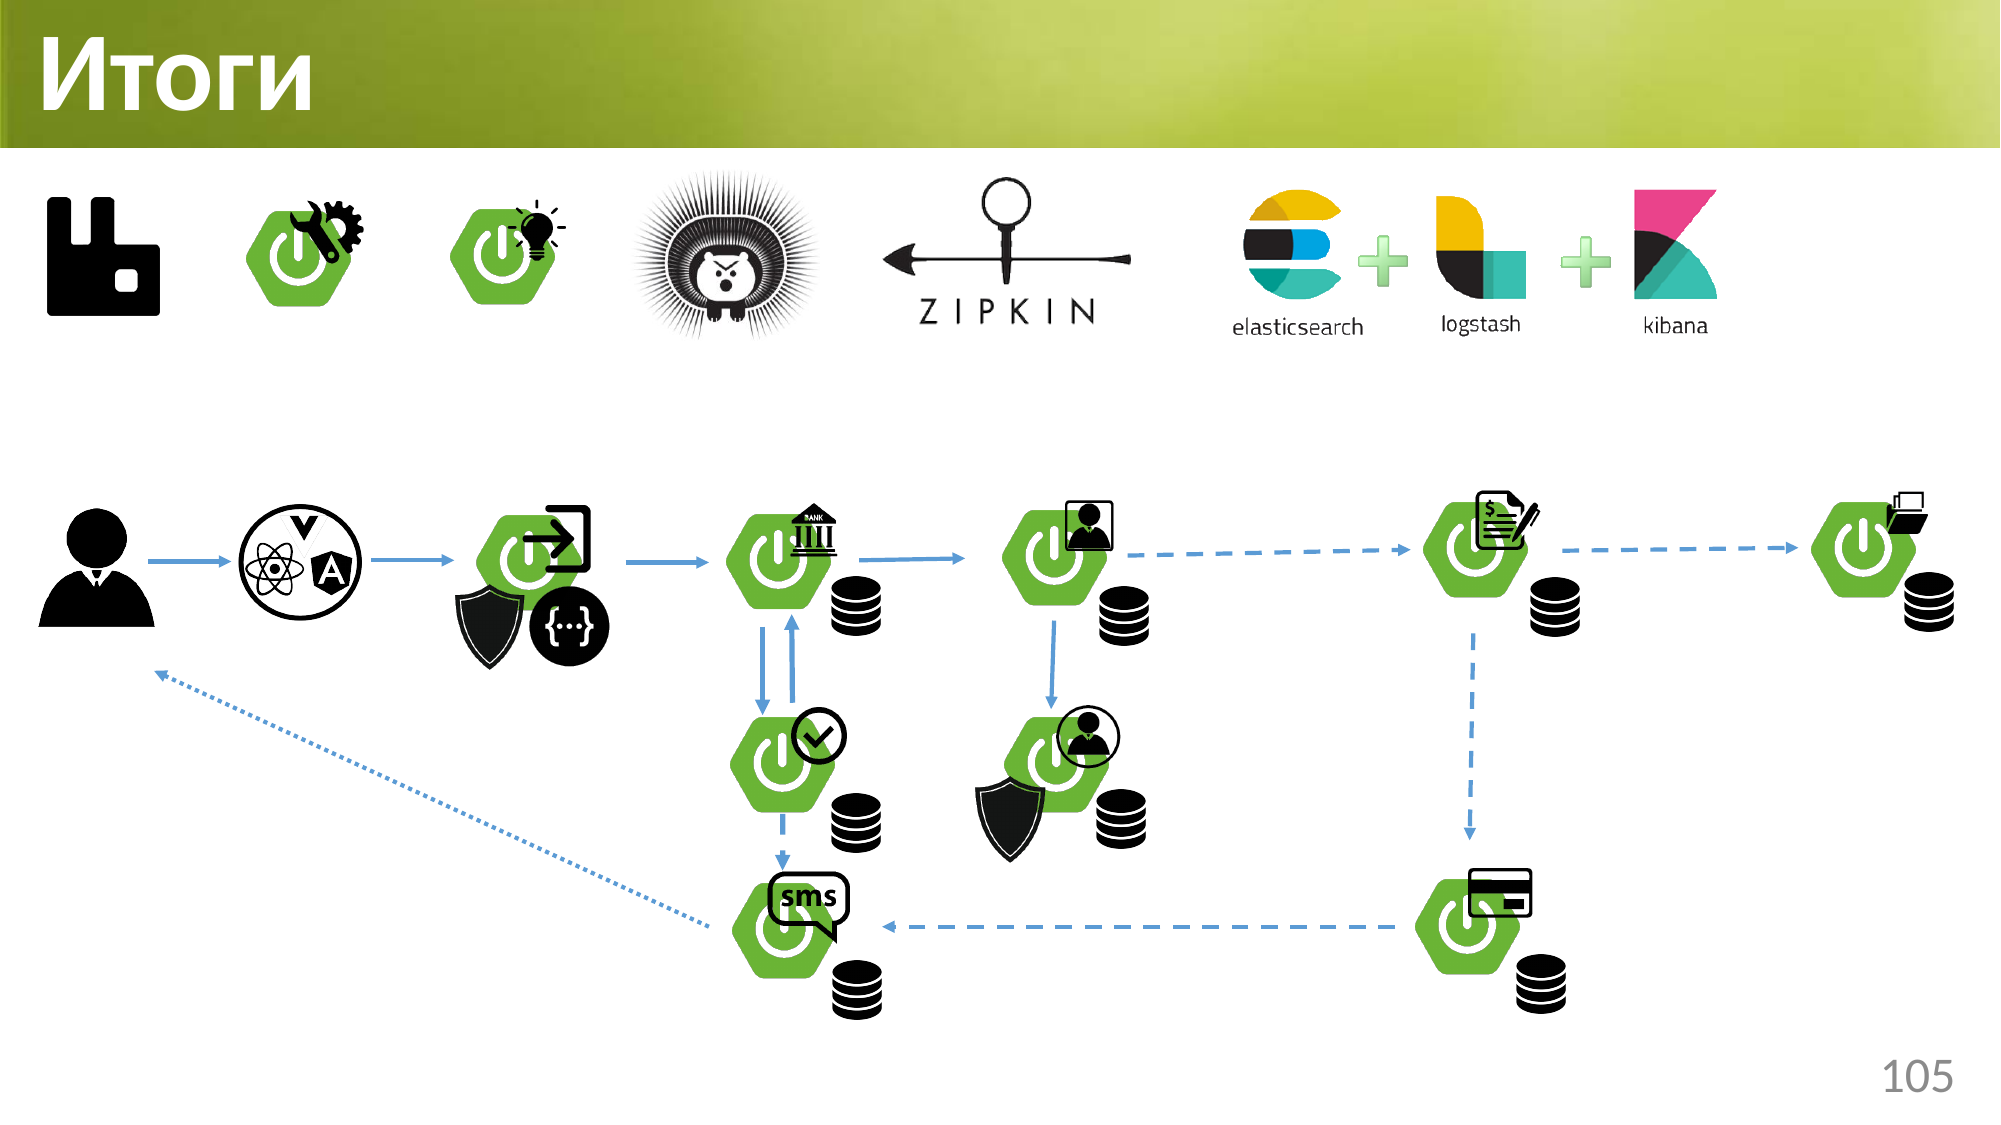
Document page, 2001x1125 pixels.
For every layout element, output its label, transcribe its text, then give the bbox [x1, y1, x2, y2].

picture [233, 199, 364, 318]
picture [1207, 172, 1740, 351]
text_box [1469, 633, 1474, 841]
picture [882, 177, 1131, 326]
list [38, 508, 155, 627]
slide_number 105 [1520, 1042, 1971, 1103]
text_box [1051, 620, 1055, 705]
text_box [1127, 549, 1411, 556]
picture [1402, 867, 1571, 1014]
picture [1410, 490, 1585, 637]
picture [47, 197, 160, 316]
picture [626, 169, 825, 347]
picture [238, 503, 363, 622]
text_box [154, 670, 709, 927]
picture [962, 705, 1151, 867]
picture [713, 502, 886, 636]
picture [717, 705, 886, 854]
picture [1798, 490, 1959, 632]
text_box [1562, 547, 1799, 551]
picture [441, 503, 615, 674]
picture [437, 197, 568, 316]
picture [989, 498, 1154, 646]
picture [719, 871, 887, 1020]
picture [0, 0, 2000, 148]
